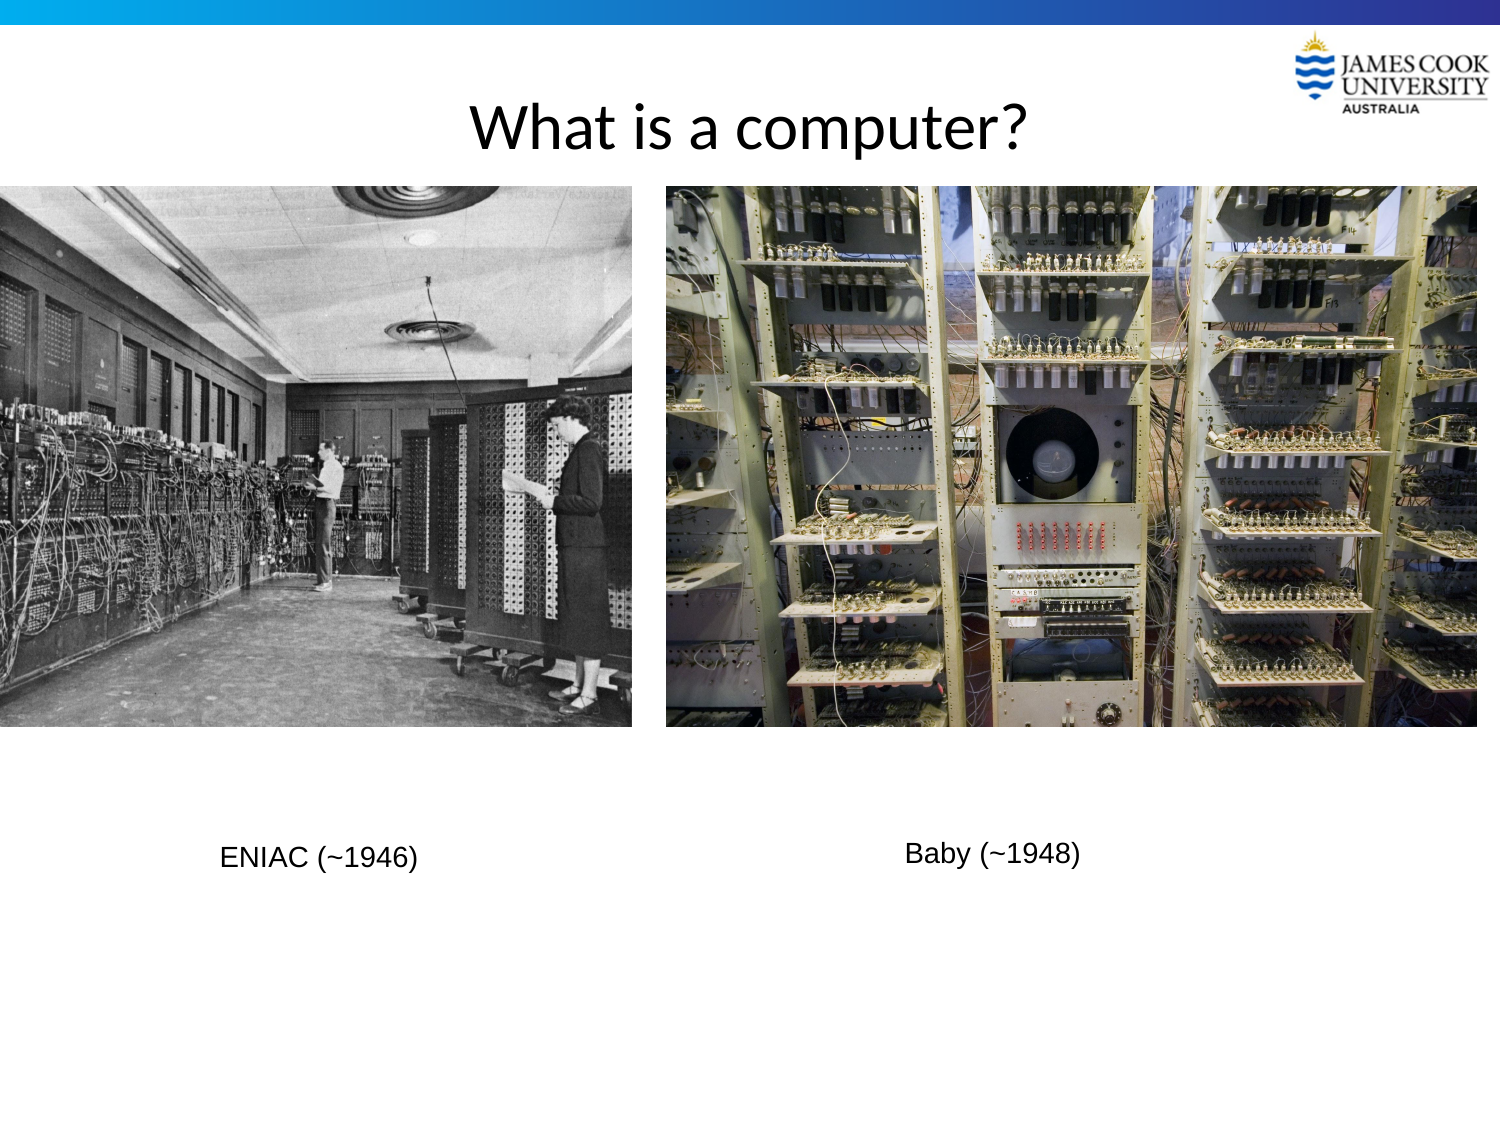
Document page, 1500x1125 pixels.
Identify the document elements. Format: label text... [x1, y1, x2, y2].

text_box Baby (~1948) [889, 818, 1425, 913]
picture [665, 186, 1477, 727]
title What is a computer? [75, 45, 1425, 202]
picture [1287, 25, 1500, 122]
picture [0, 186, 632, 727]
text_box ENIAC (~1946) [204, 823, 474, 908]
